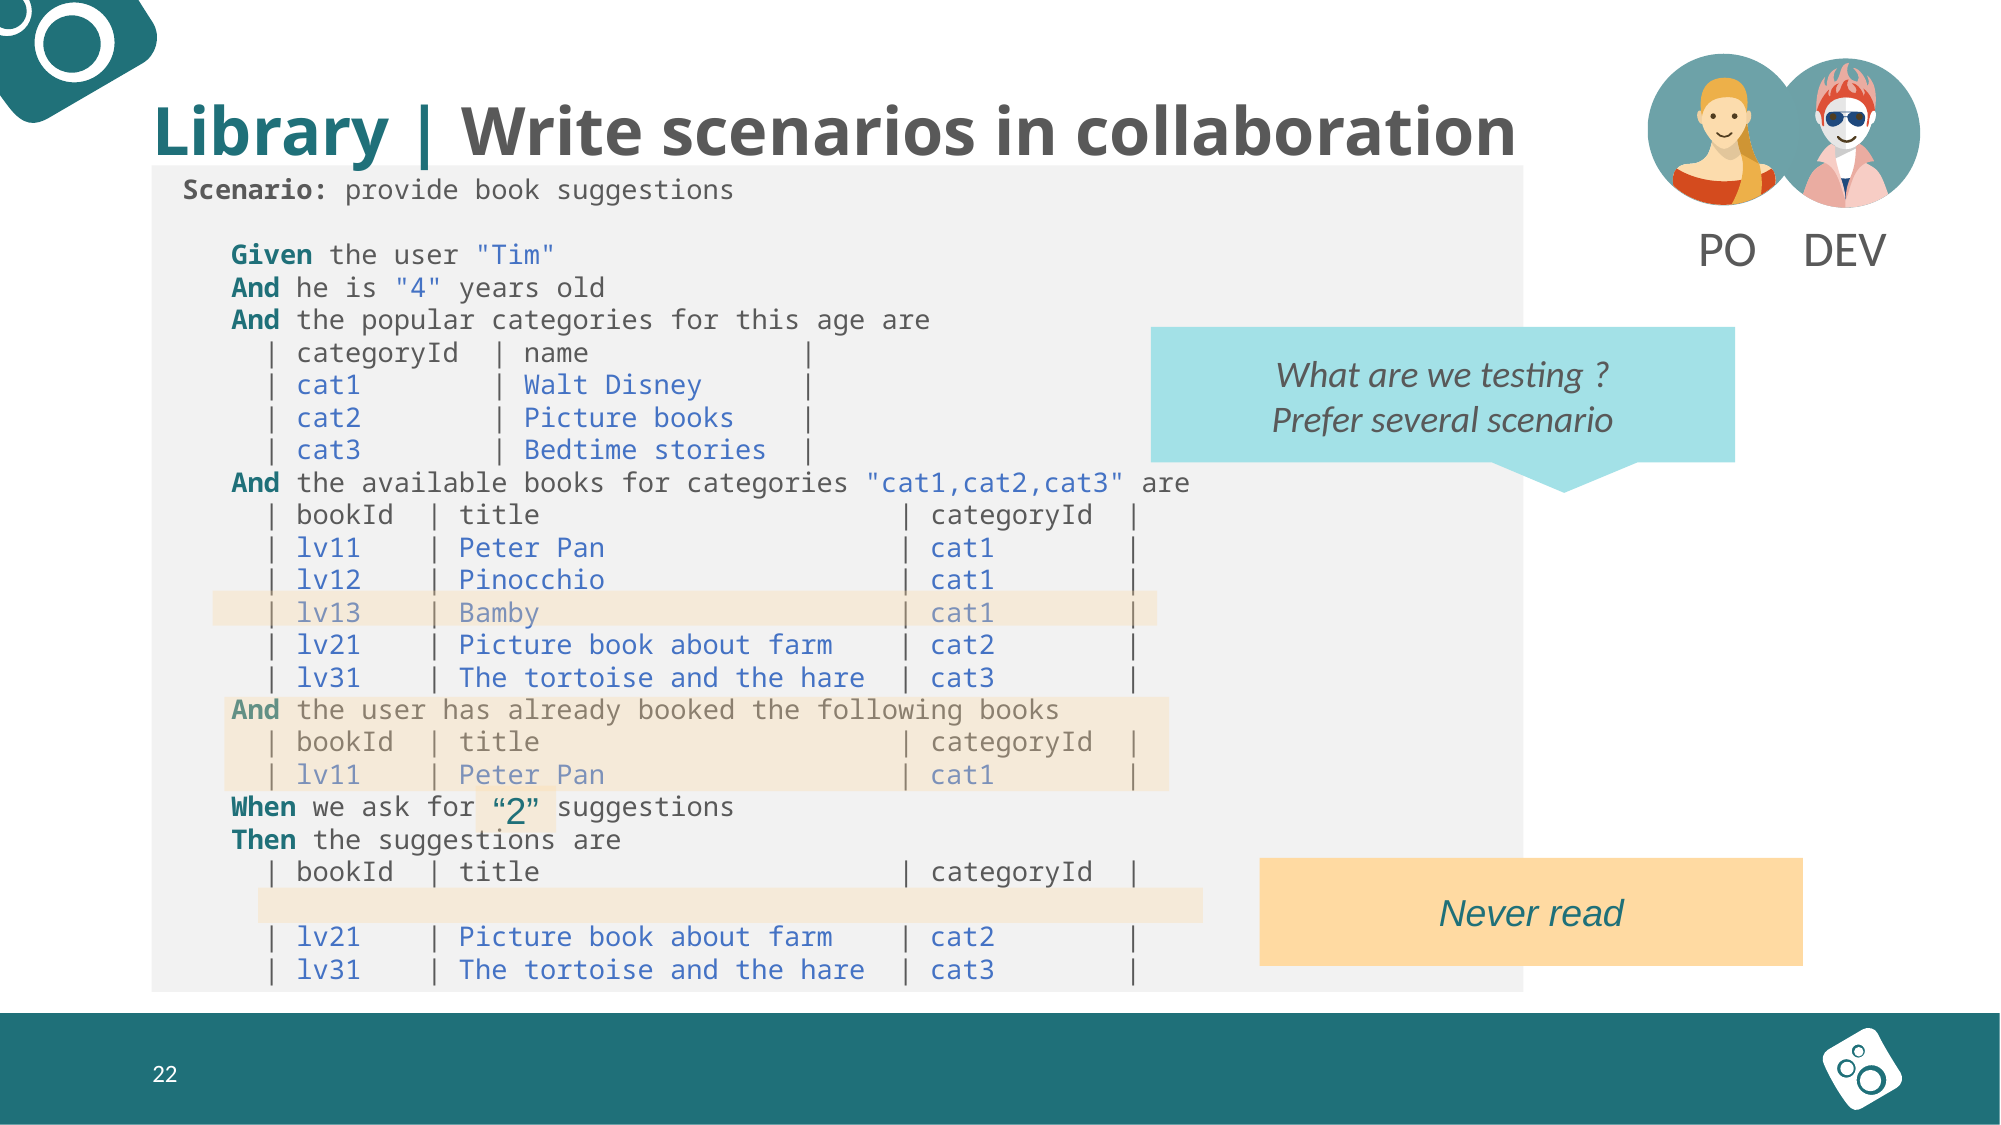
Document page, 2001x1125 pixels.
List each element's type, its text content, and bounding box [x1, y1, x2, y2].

text_box [1863, 145, 1875, 165]
text_box DEV [1771, 209, 1918, 284]
text_box [256, 886, 1205, 925]
text_box “2” [474, 793, 558, 835]
text_box 1 [137, 1042, 343, 1103]
text_box [1863, 105, 1872, 141]
text_box [1863, 60, 1921, 194]
picture [1647, 53, 1800, 210]
text_box [211, 588, 1159, 628]
text_box What are we testing ? Prefer several scenario [1148, 324, 1738, 495]
text_box Never read [1258, 856, 1805, 968]
text_box [1863, 75, 1876, 110]
text_box [1863, 88, 1875, 127]
text_box [1863, 163, 1889, 206]
text_box [1869, 110, 1876, 125]
text_box Scenario: provide book suggestions Given the user "Tim" And he is "4" years old And the popular categories for this age are | categoryId | name | | cat1 | Walt Disney | | cat2 | Picture books | | cat3 | Bedtime stories | And the available books for categories "cat1,cat2,cat3" are | bookId | title | categoryId | | lv11 | Peter Pan | cat1 | | lv12 | Pinocchio | cat1 | | lv13 | Bamby | cat1 | | lv21 | Picture book about farm | cat2 | | lv31 | The tortoise and the hare | cat3 | And the user has already booked the following books | bookId | title | categoryId | | lv11 | Peter Pan | cat1 | When we ask for suggestions Then the suggestions are | bookId | title | categoryId | | lv21 | Picture book about farm | cat2 | | lv31 | The tortoise and the hare | cat3 | [149, 208, 1525, 994]
text_box PO [1654, 218, 1771, 284]
text_box Library | Write scenarios in collaboration [1805, 59, 1863, 208]
text_box [222, 695, 1171, 793]
text_box Library | Write scenarios in collaboration [137, 59, 1642, 208]
